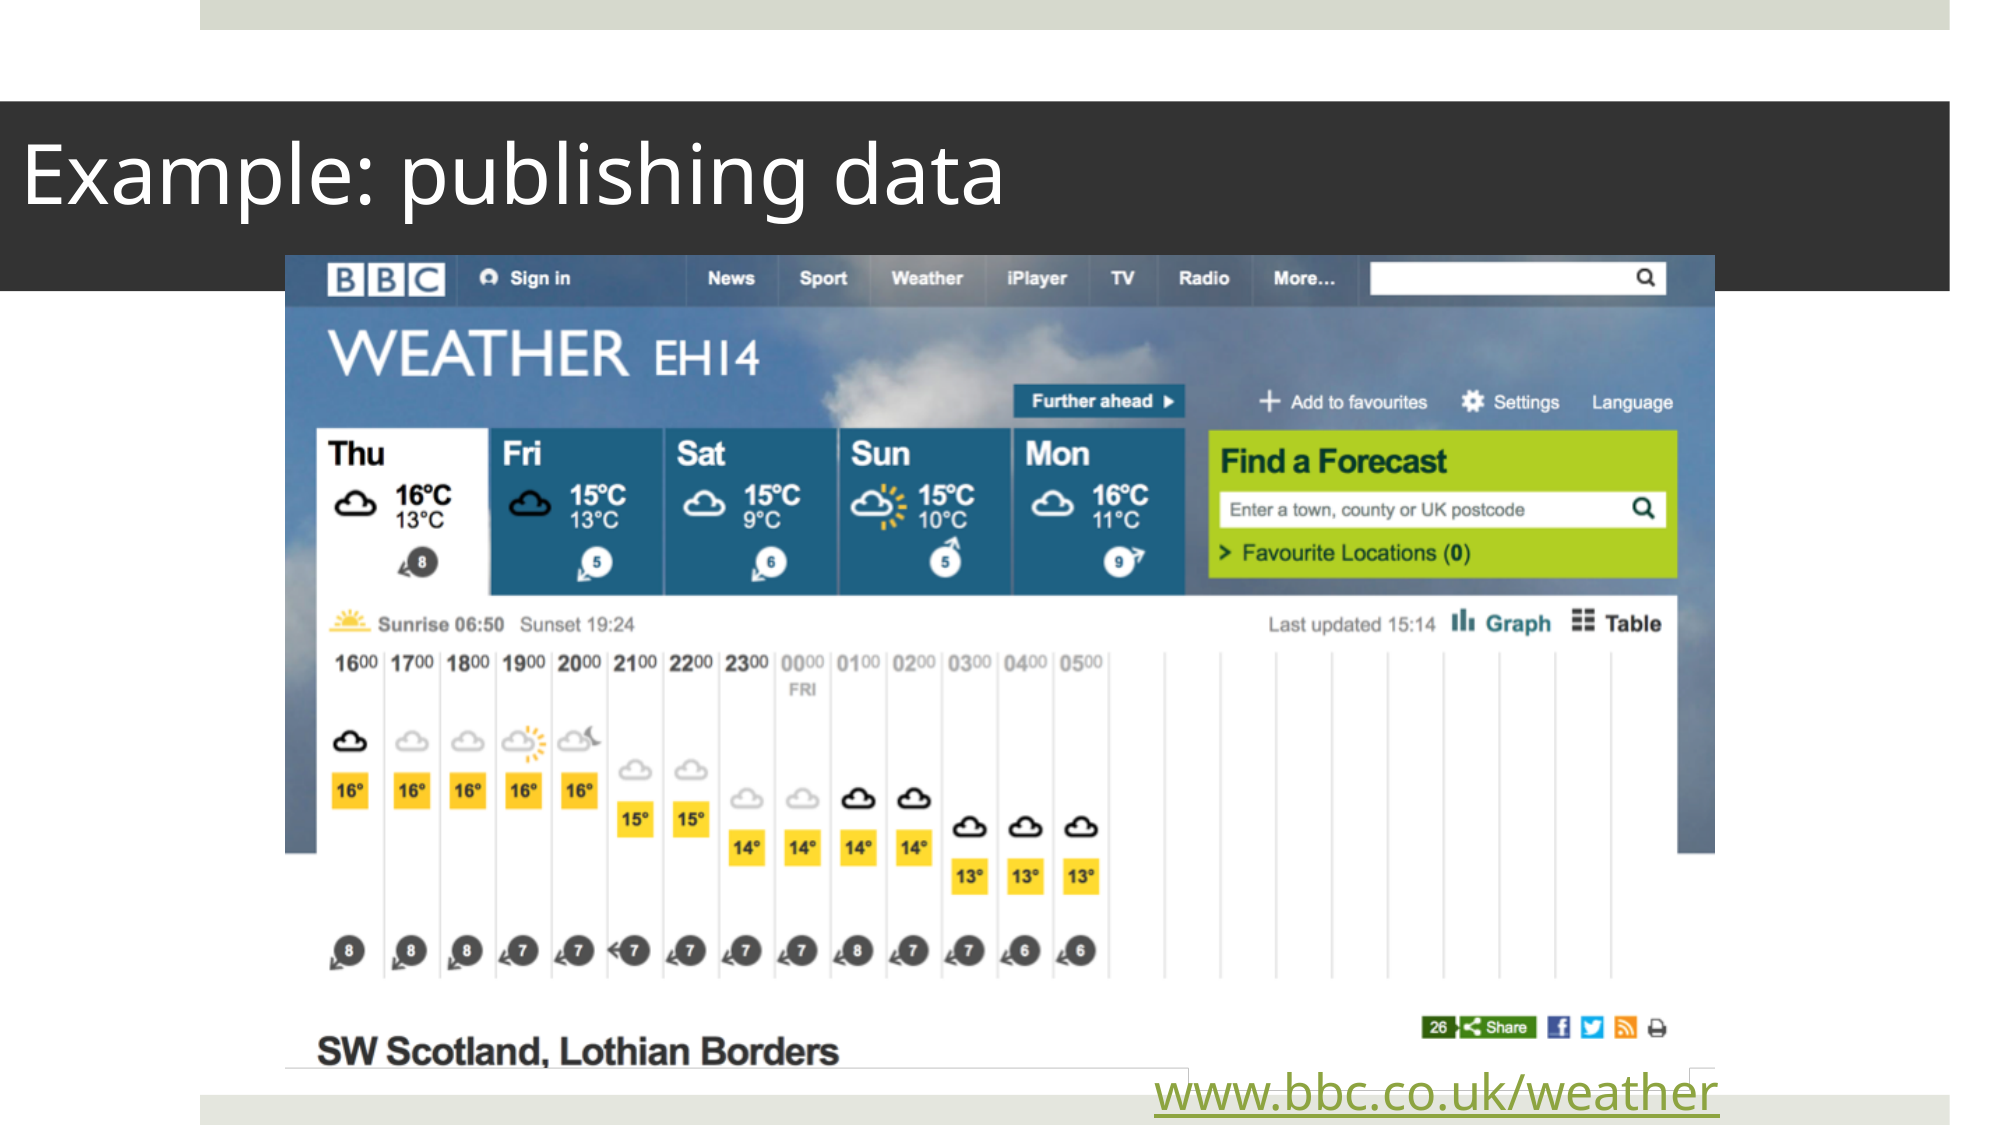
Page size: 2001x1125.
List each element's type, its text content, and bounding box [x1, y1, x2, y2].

text_box www.bbc.co.uk/weather [995, 766, 1879, 1125]
title Example: publishing data [0, 101, 1950, 292]
picture [285, 255, 1715, 1093]
